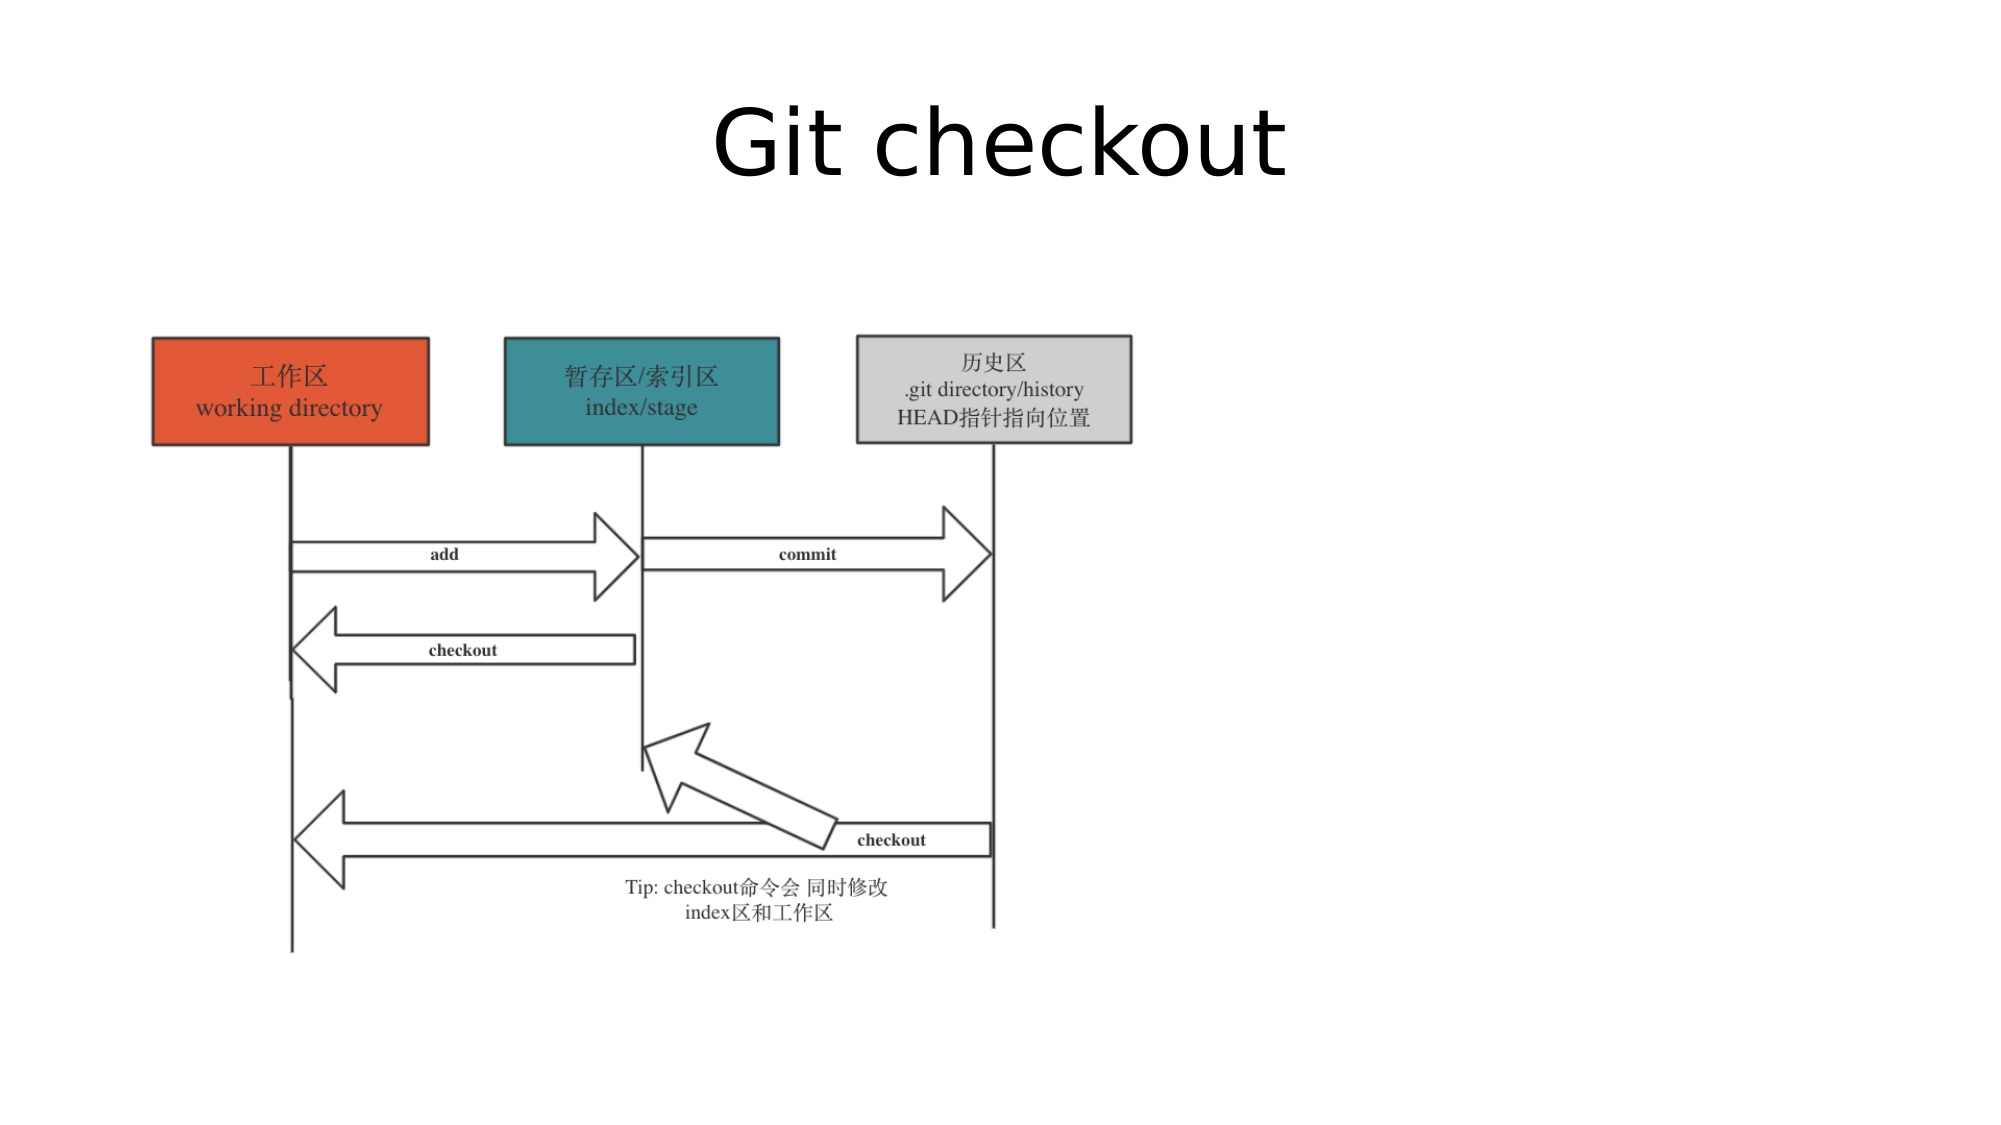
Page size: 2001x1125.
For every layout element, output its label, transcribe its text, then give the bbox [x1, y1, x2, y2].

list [112, 294, 1888, 974]
title Git checkout [99, 44, 1901, 233]
